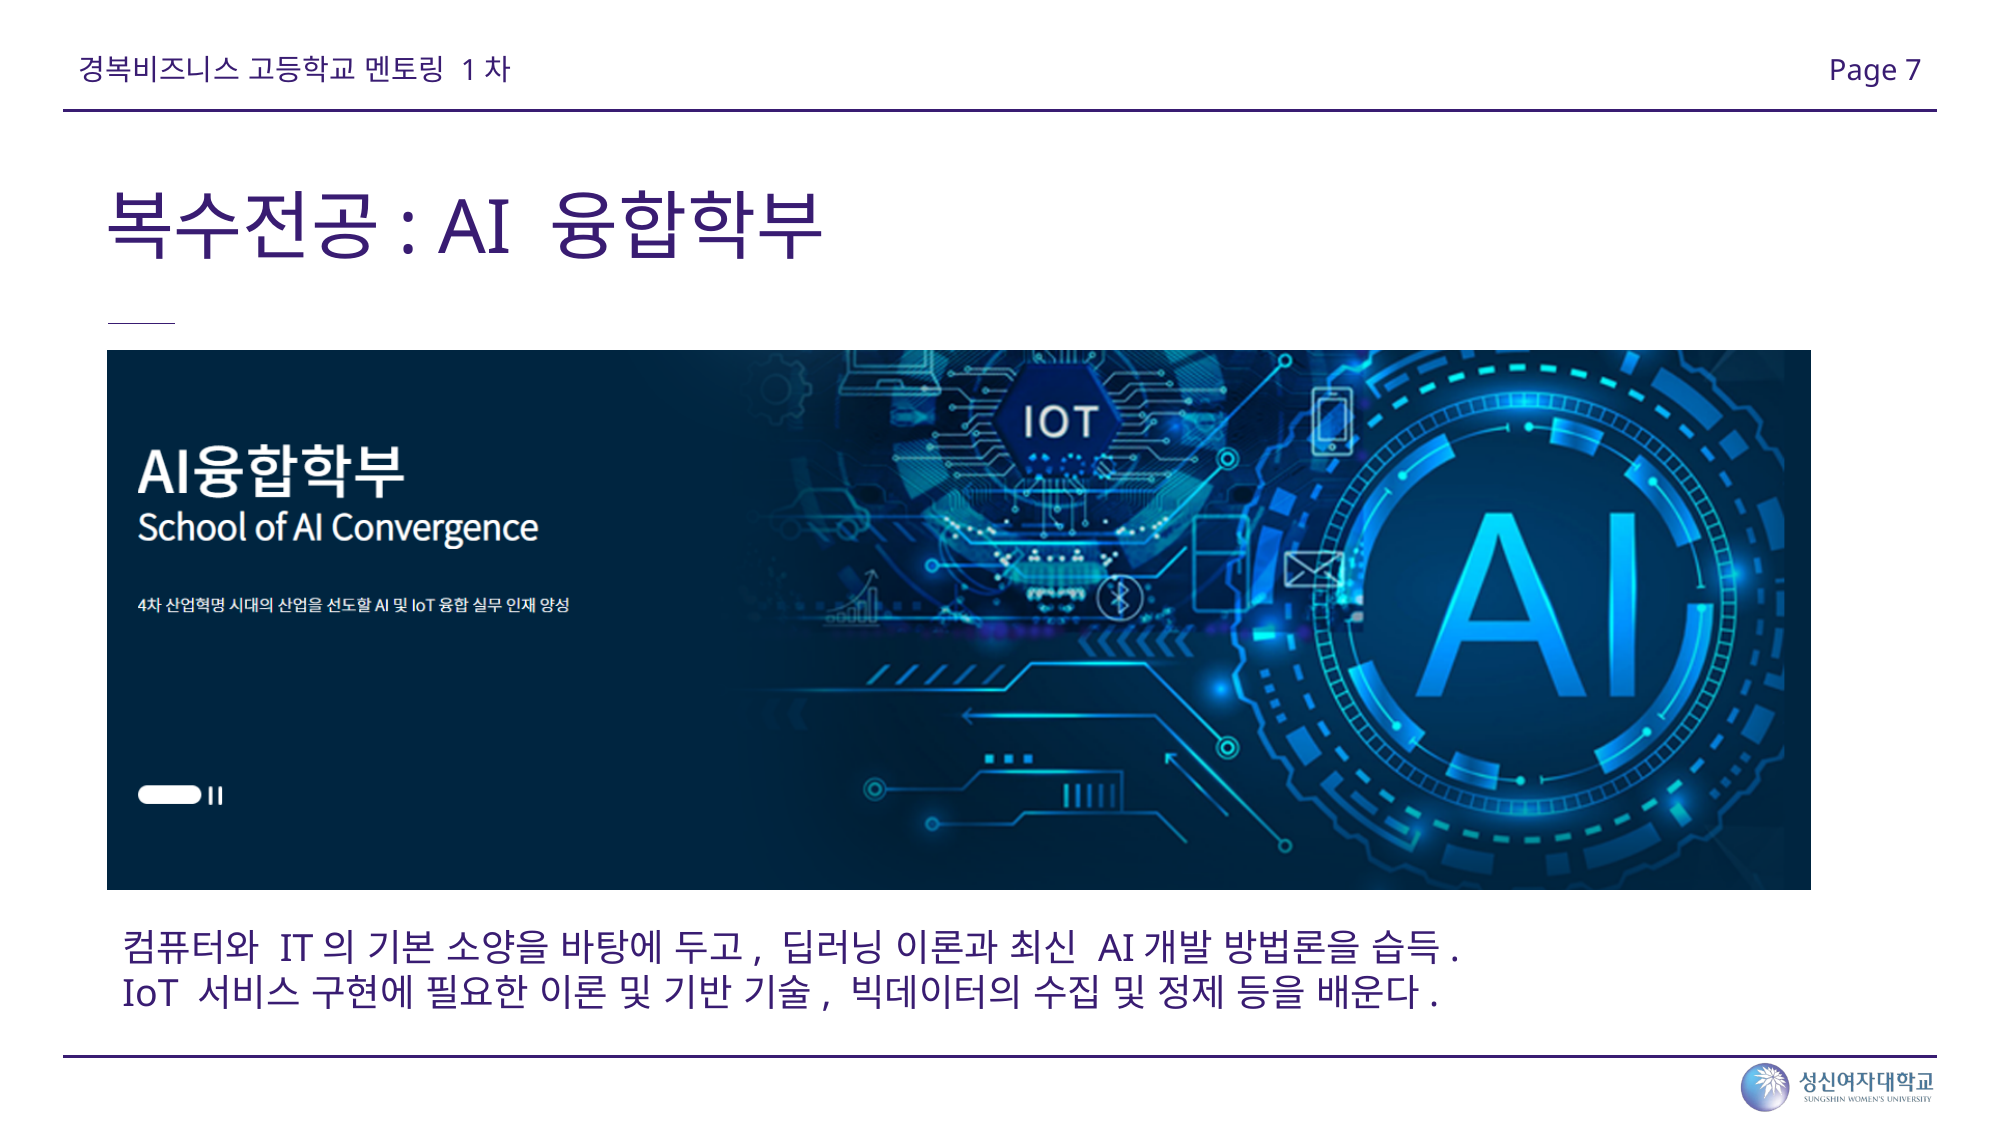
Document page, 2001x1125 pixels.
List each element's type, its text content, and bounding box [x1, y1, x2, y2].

picture [107, 350, 1811, 890]
picture [1716, 1038, 1958, 1125]
text_box 복수전공: AI 융합학부 [90, 171, 1027, 276]
text_box Page 7 [1306, 43, 1937, 94]
text_box 컴퓨터와 IT의 기본 소양을 바탕에 두고, 딥러닝 이론과 최신 AI개발 방법론을 습득. IoT 서비스 구현에 필요한 이론 및 기반 기술, 빅데이터의 수집 및 정제 등을 배운다. [107, 916, 1811, 1021]
text_box 경복비즈니스 고등학교 멘토링 1차 [63, 43, 694, 94]
